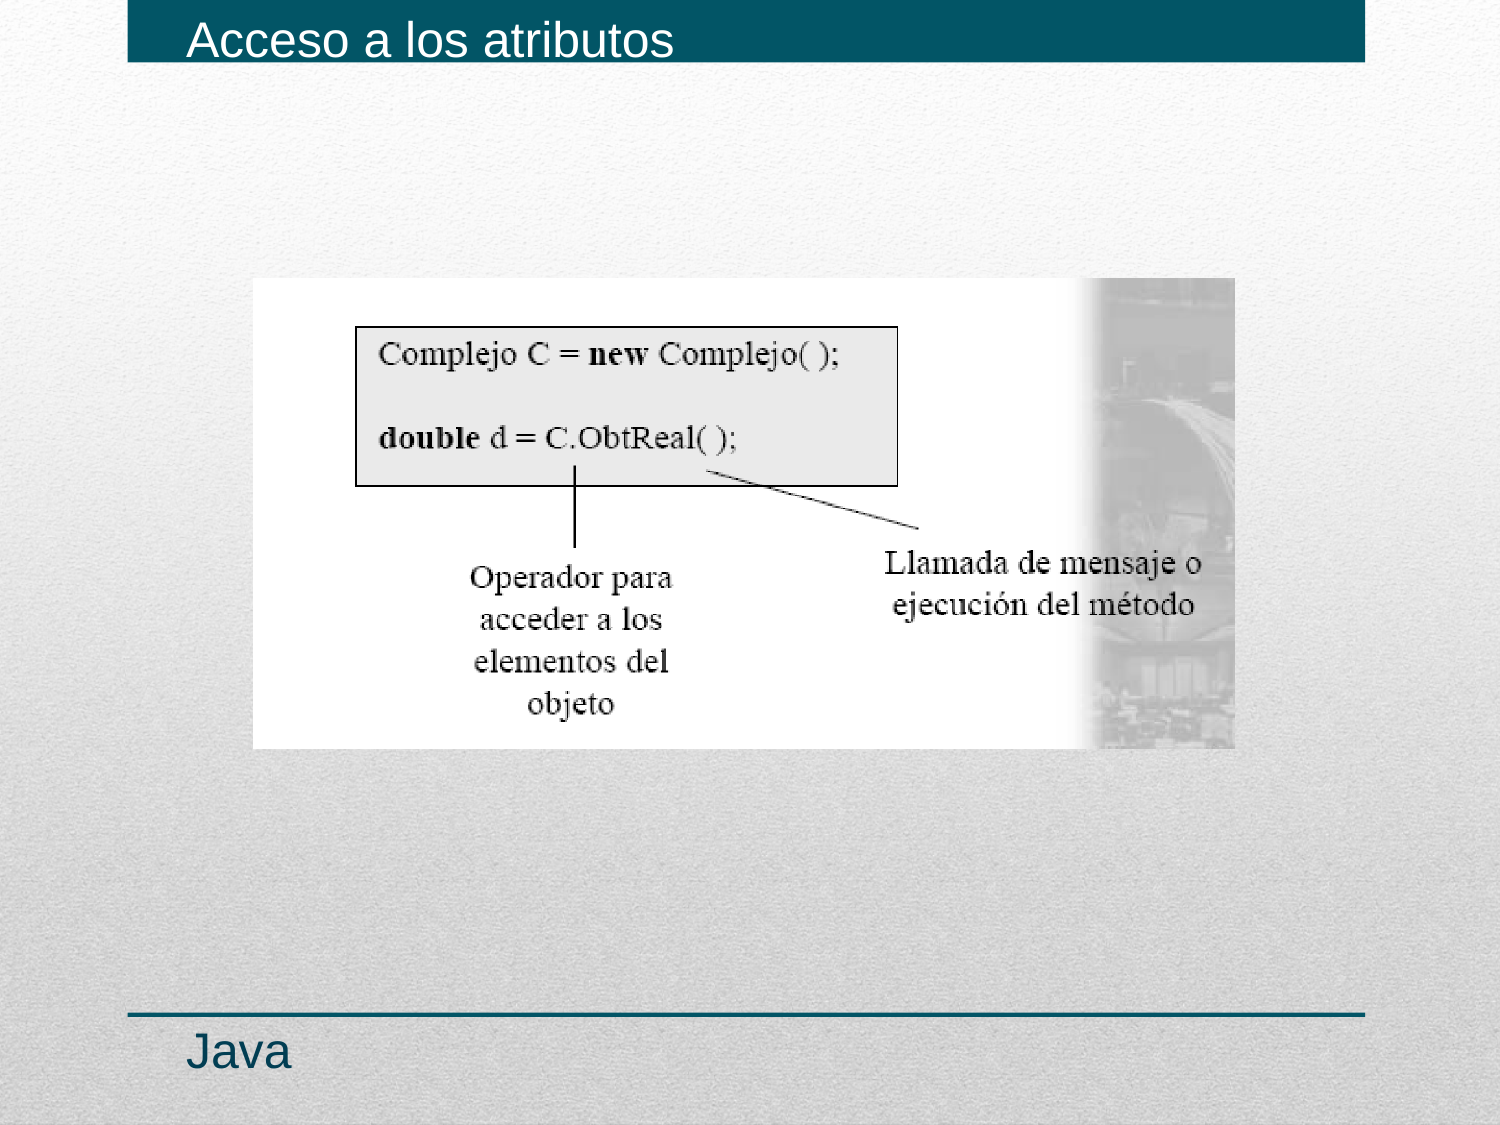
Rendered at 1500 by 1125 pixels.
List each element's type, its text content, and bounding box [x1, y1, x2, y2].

text_box Java [171, 1011, 620, 1087]
picture [0, 0, 1500, 1125]
text_box Acceso a los atributos [171, 0, 845, 75]
